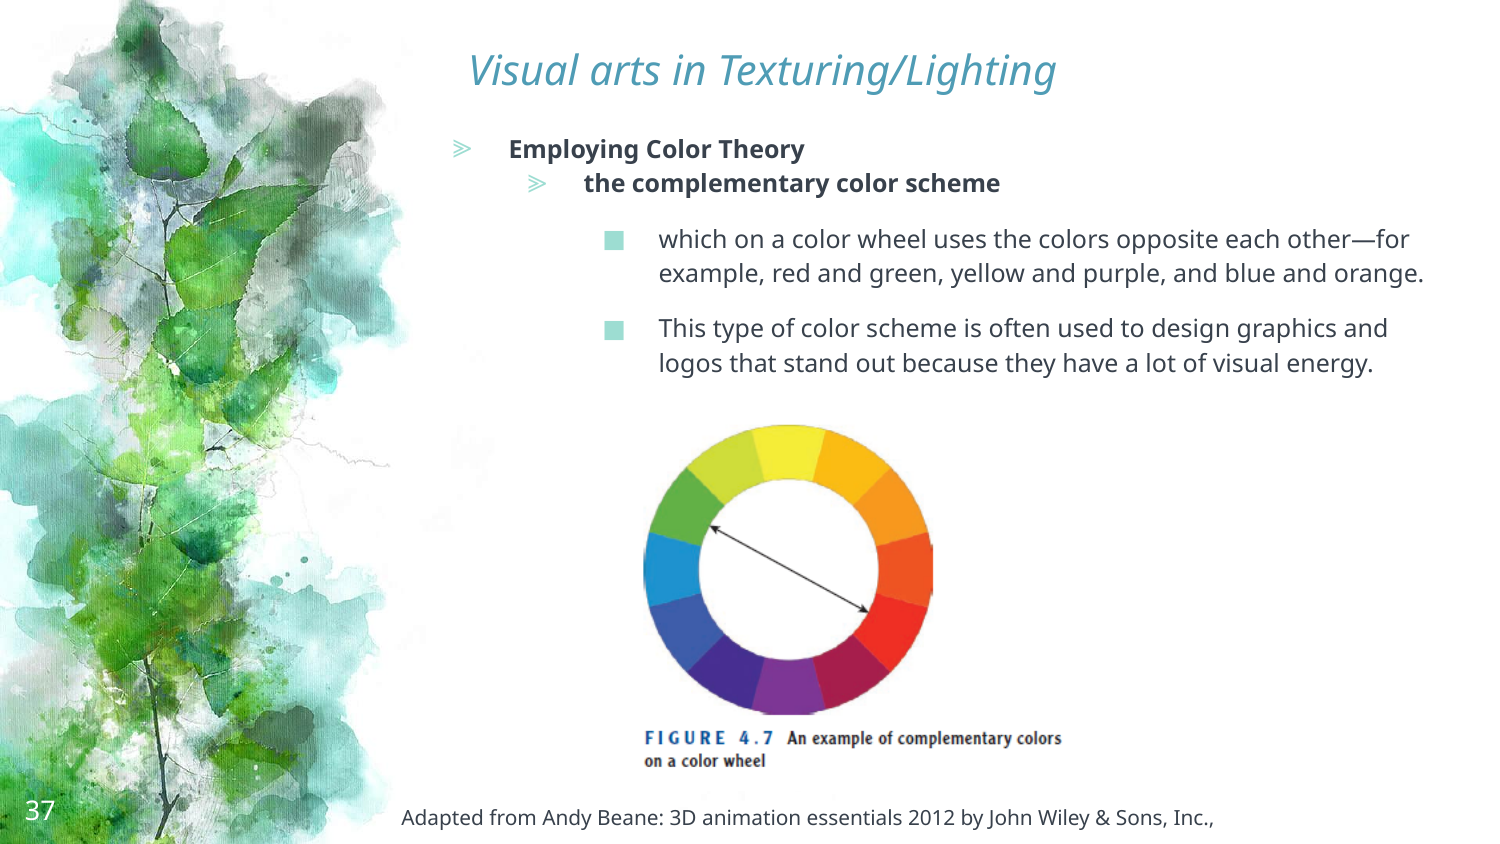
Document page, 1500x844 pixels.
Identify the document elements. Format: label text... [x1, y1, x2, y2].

slide_number 37 [24, 779, 115, 844]
list Employing Color Theory the complementary color scheme which on a color wheel uses the colors opposite each other—for example, red and green, yellow and purple, and blue and orange. This type of color scheme is often used to design graphics and logos that stand out because they have a lot of visual energy. [433, 128, 1442, 697]
text_box Adapted from Andy Beane: 3D animation essentials 2012 by John Wiley & Sons, Inc., [386, 796, 1278, 832]
title Visual arts in Texturing/Lighting [468, 33, 1425, 94]
picture [0, 0, 1500, 844]
